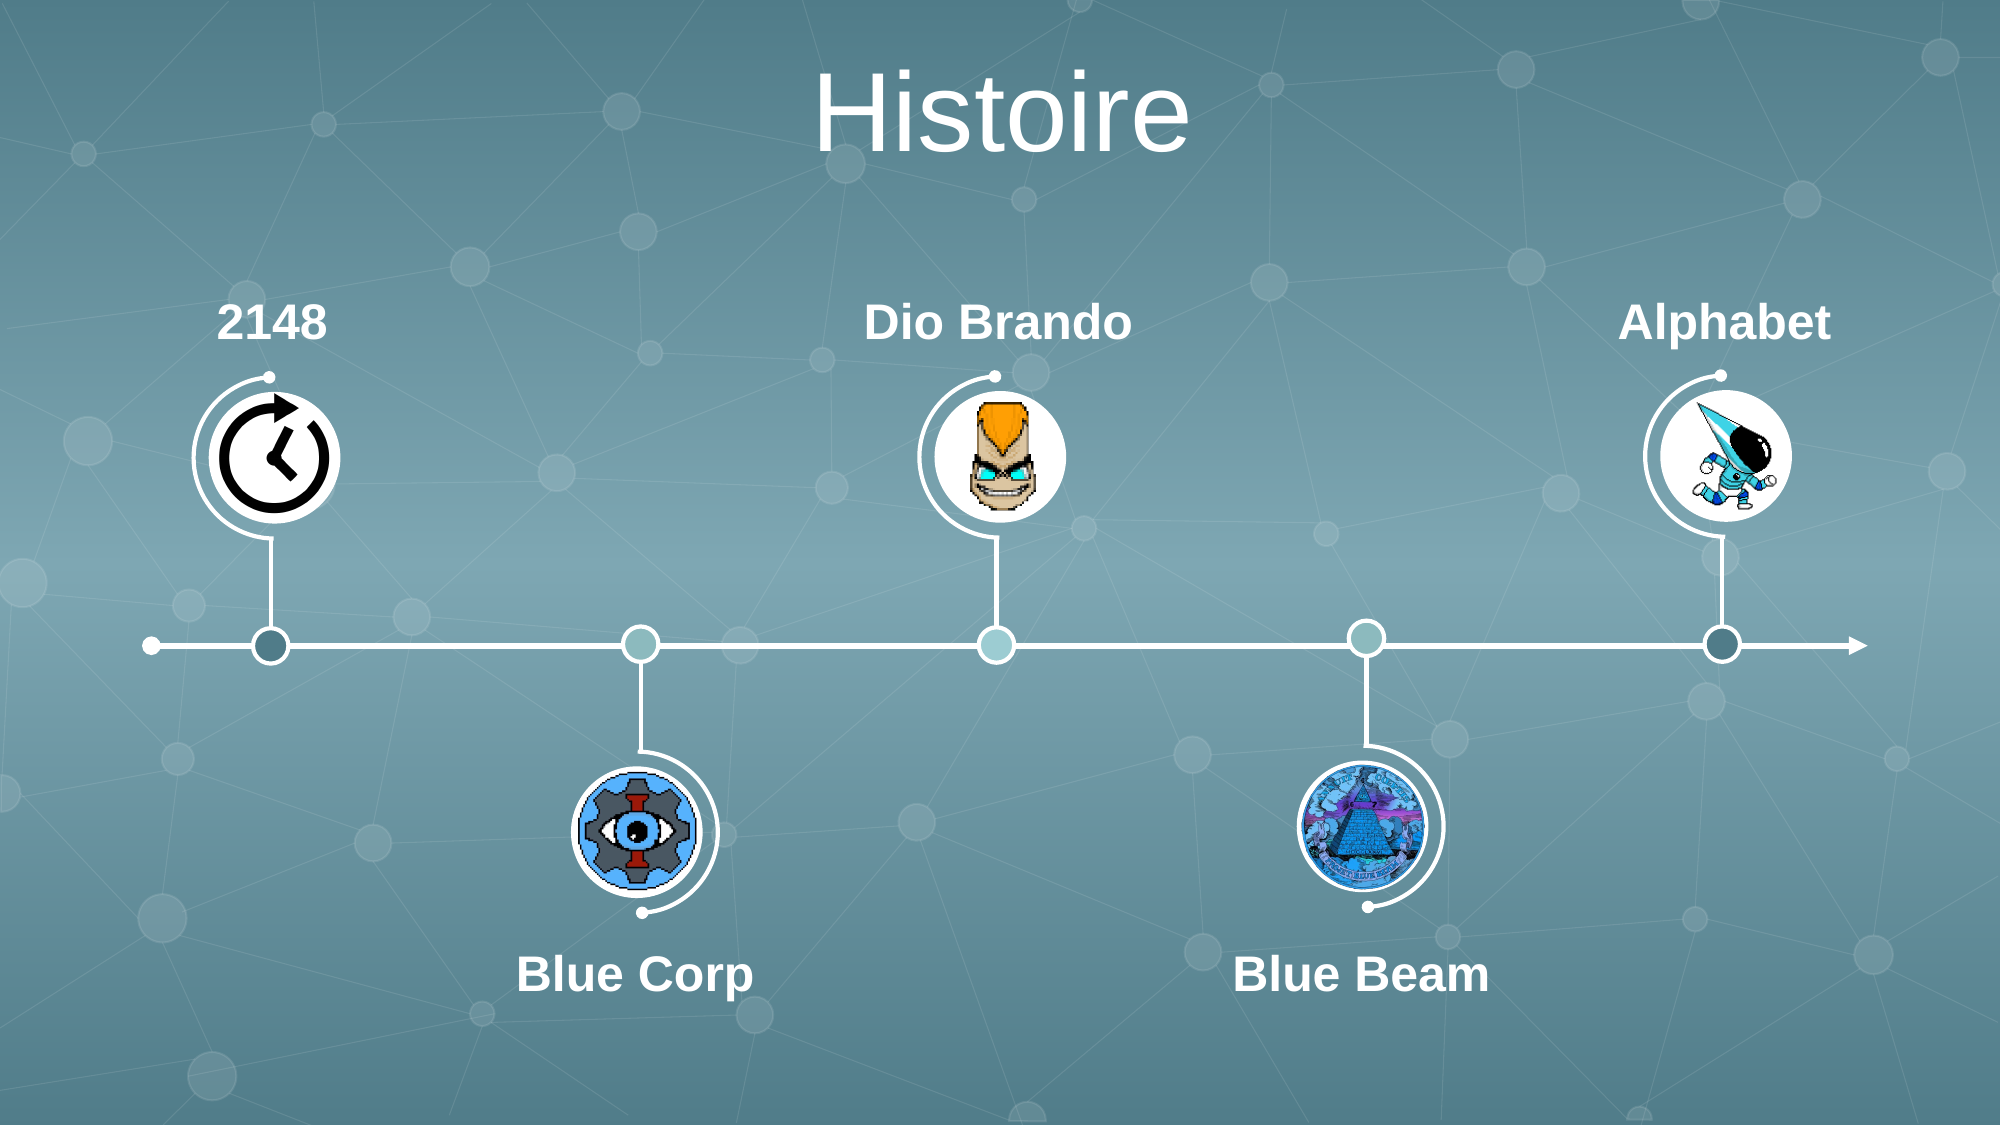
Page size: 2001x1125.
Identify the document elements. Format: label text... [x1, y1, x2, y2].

text_box Blue Beam [1178, 934, 1545, 1010]
text_box Alphabet [1581, 282, 1868, 357]
picture [209, 393, 341, 525]
text_box Dio Brando [772, 282, 1225, 357]
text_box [919, 376, 1081, 663]
list Histoire [53, 55, 1952, 175]
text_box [1282, 620, 1444, 908]
picture [1297, 761, 1429, 893]
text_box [556, 626, 718, 913]
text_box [1645, 375, 1807, 662]
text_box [193, 377, 355, 664]
picture [570, 770, 704, 892]
text_box Blue Corp [481, 934, 790, 1010]
picture [1675, 394, 1791, 523]
picture [934, 391, 1067, 525]
text_box 2148 [195, 282, 350, 357]
